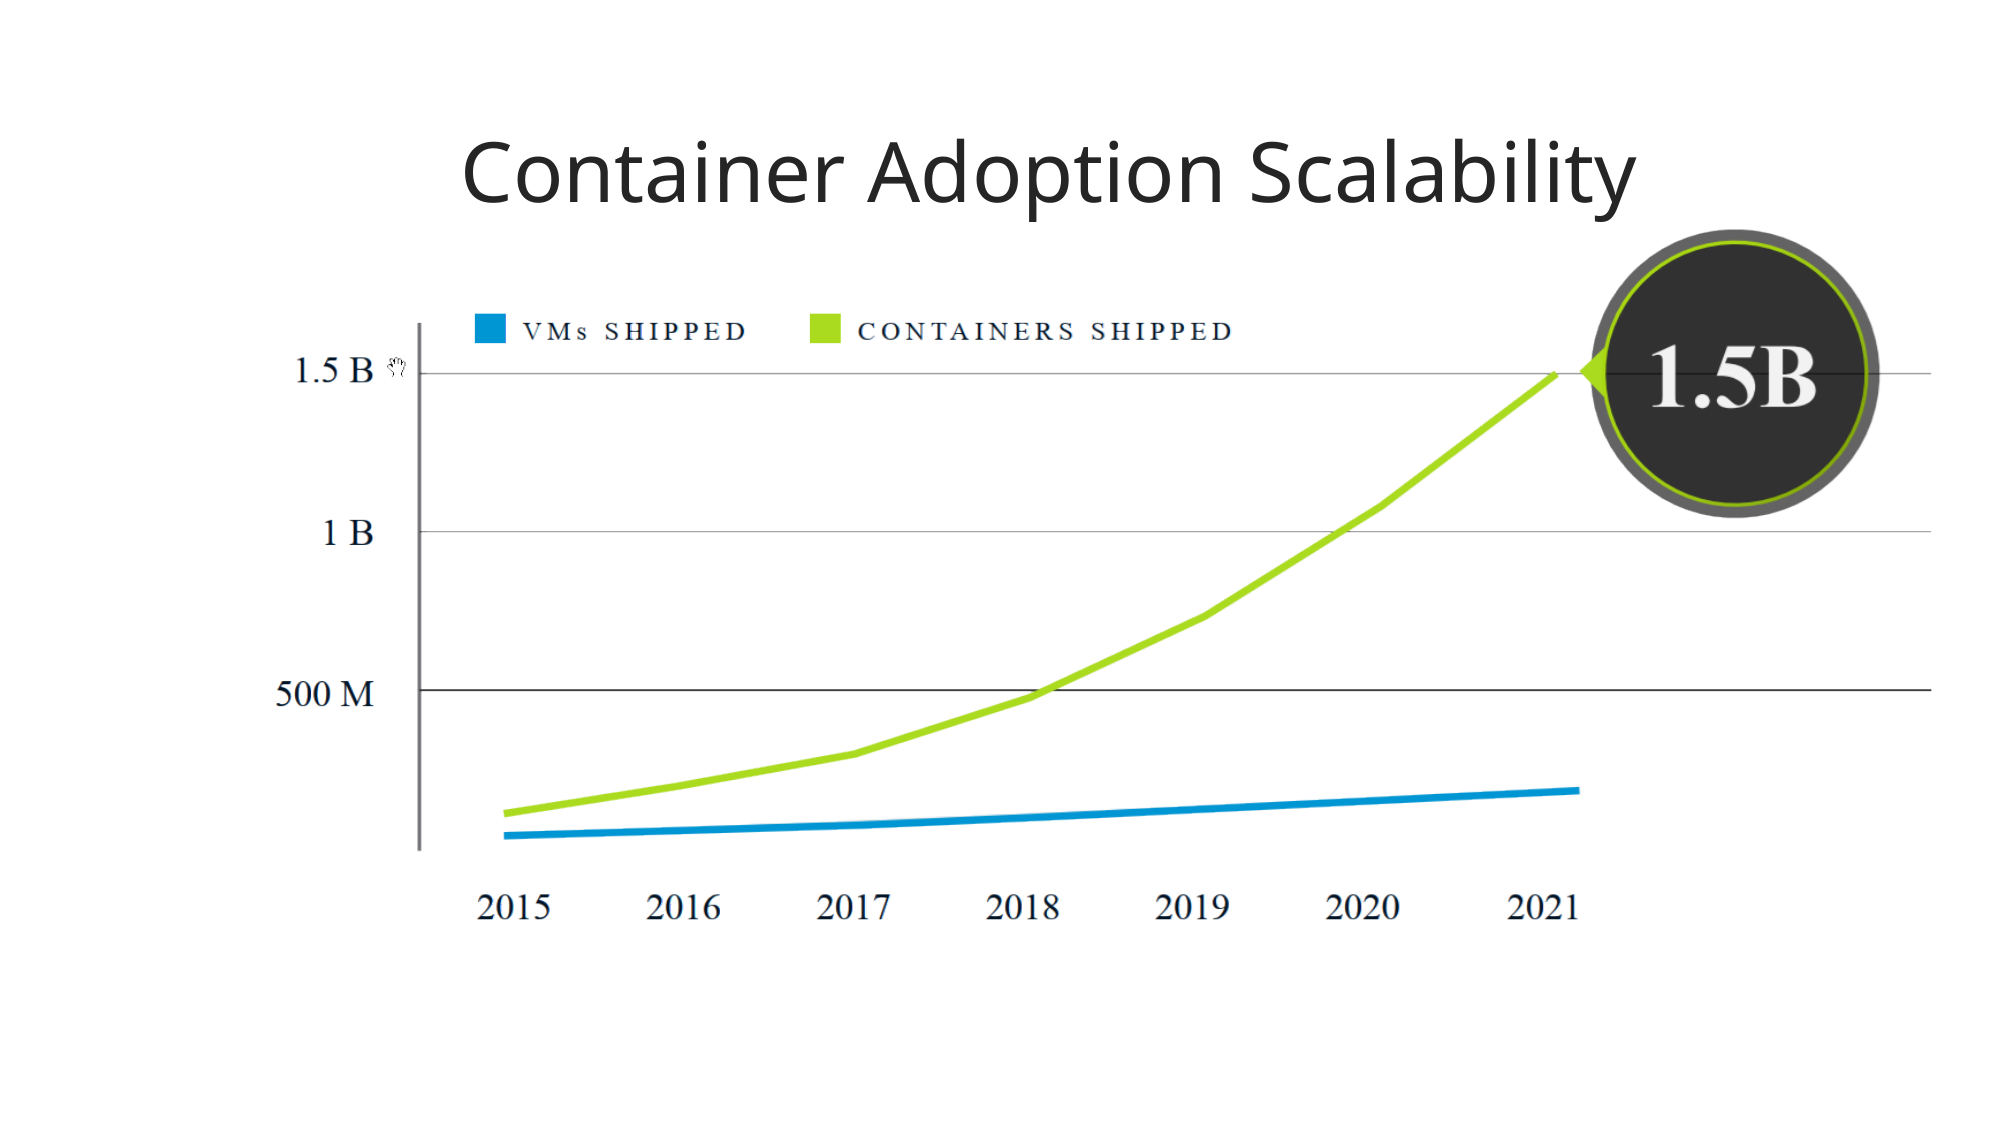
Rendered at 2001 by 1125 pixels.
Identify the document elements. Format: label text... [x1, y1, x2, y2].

picture [203, 219, 1937, 969]
title Container Adoption Scalability [458, 116, 1642, 219]
